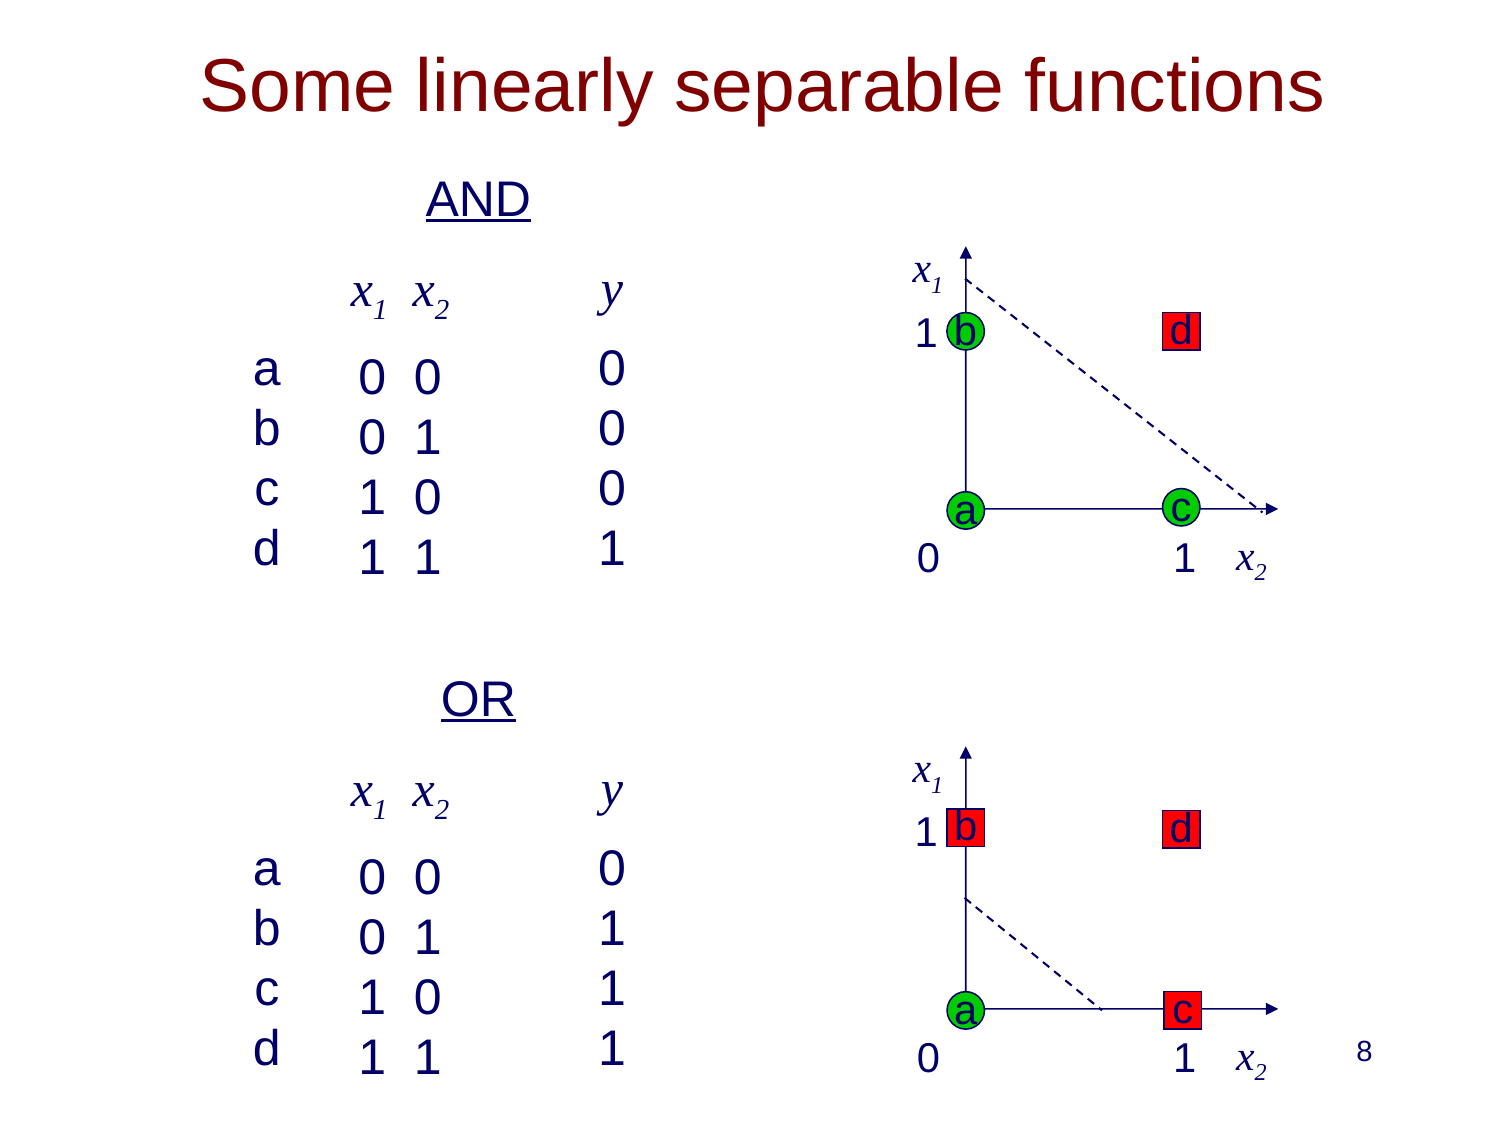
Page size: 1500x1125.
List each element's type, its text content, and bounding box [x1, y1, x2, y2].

text_box AND [203, 158, 754, 234]
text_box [890, 233, 1288, 588]
title Some linearly separable functions [124, 0, 1401, 176]
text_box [890, 733, 1288, 1088]
slide_number 8 [1074, 1024, 1388, 1101]
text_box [203, 658, 754, 1088]
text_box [237, 247, 647, 588]
